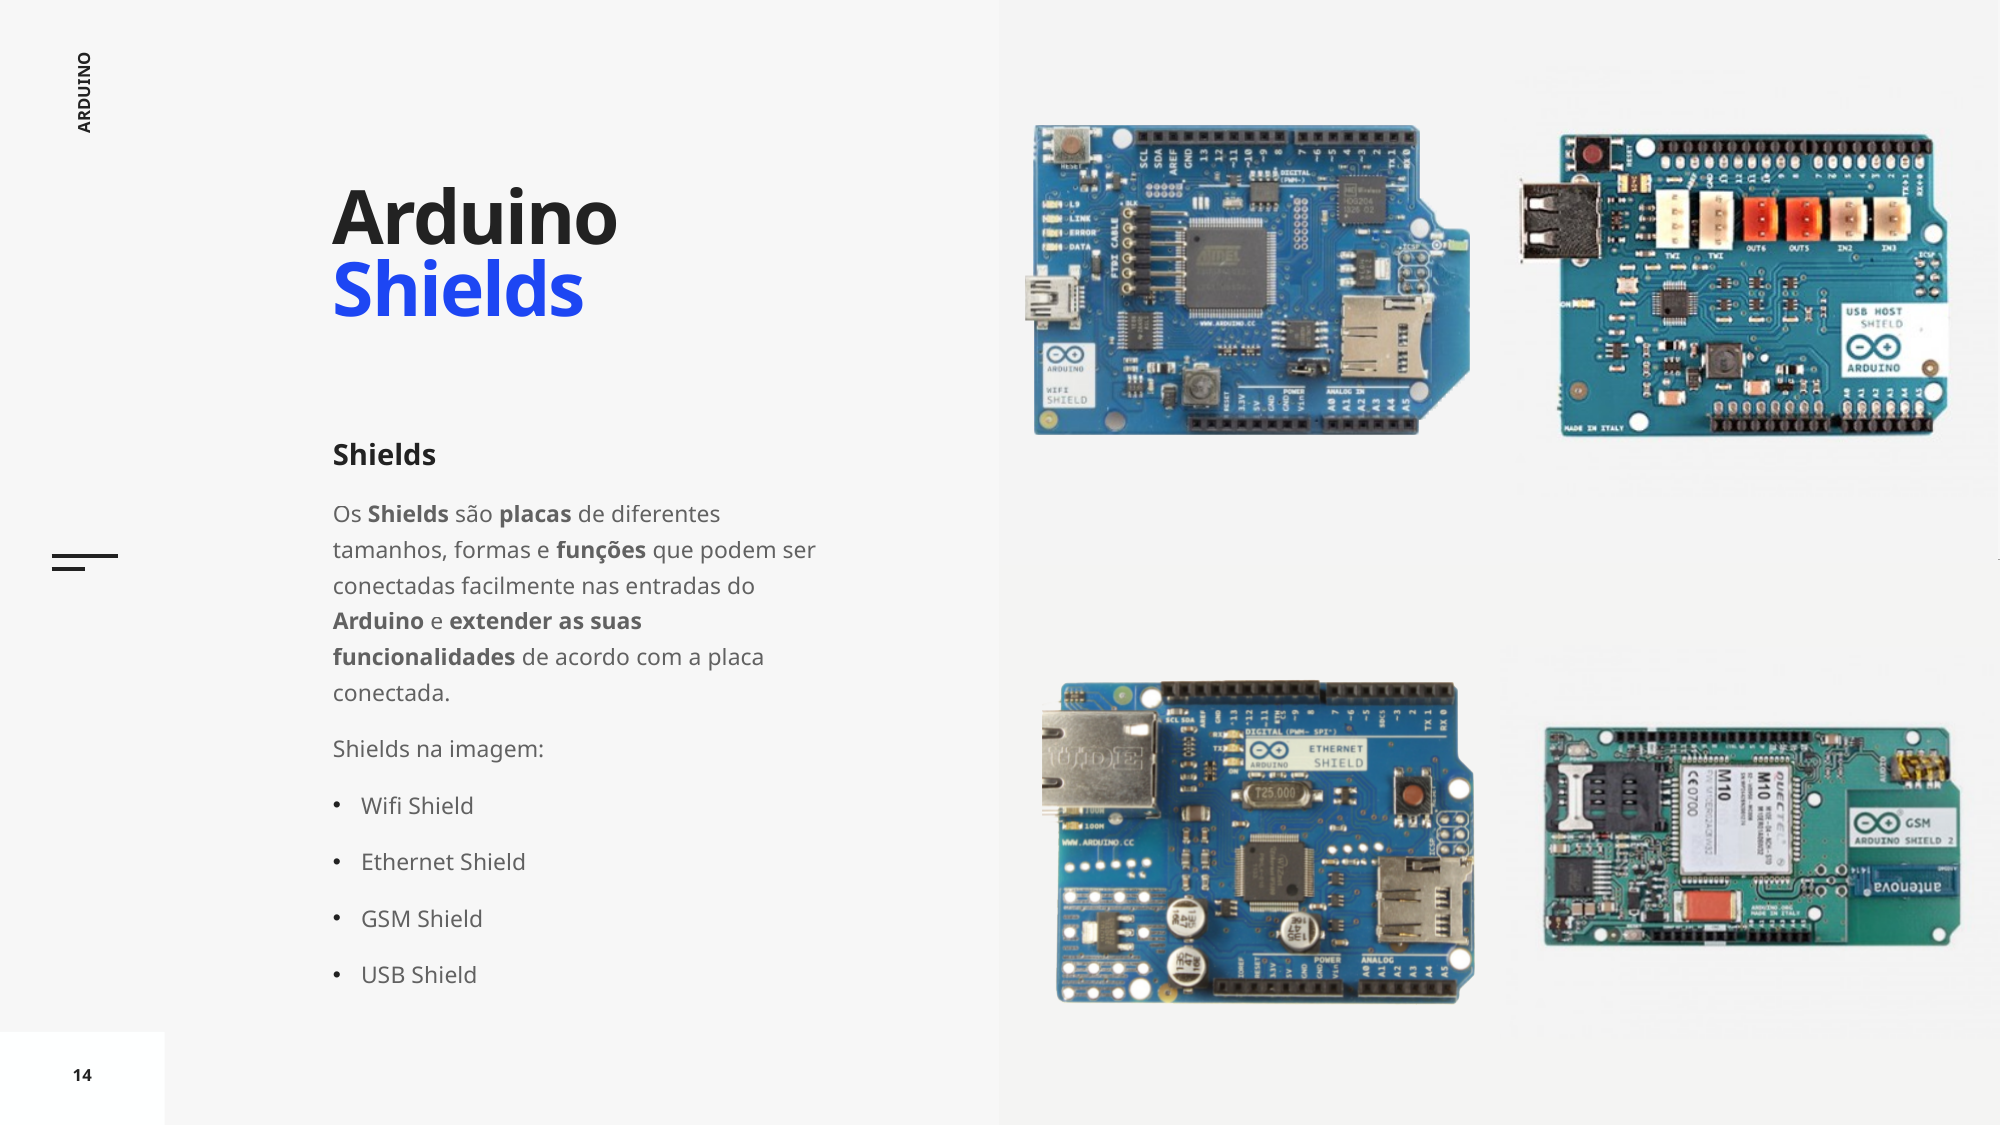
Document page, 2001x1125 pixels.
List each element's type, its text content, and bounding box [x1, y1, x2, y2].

picture [999, 0, 2000, 1125]
text_box Shields Os Shields são placas de diferentes tamanhos, formas e funções que podem ser conectadas facilmente nas entradas do Arduino e extender as suas funcionalidades de acordo com a placa conectada. Shields na imagem: Wifi Shield Ethernet Shield GSM Shield USB Shield [332, 419, 855, 995]
title Arduino Shields [332, 155, 999, 361]
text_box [26, 0, 144, 268]
